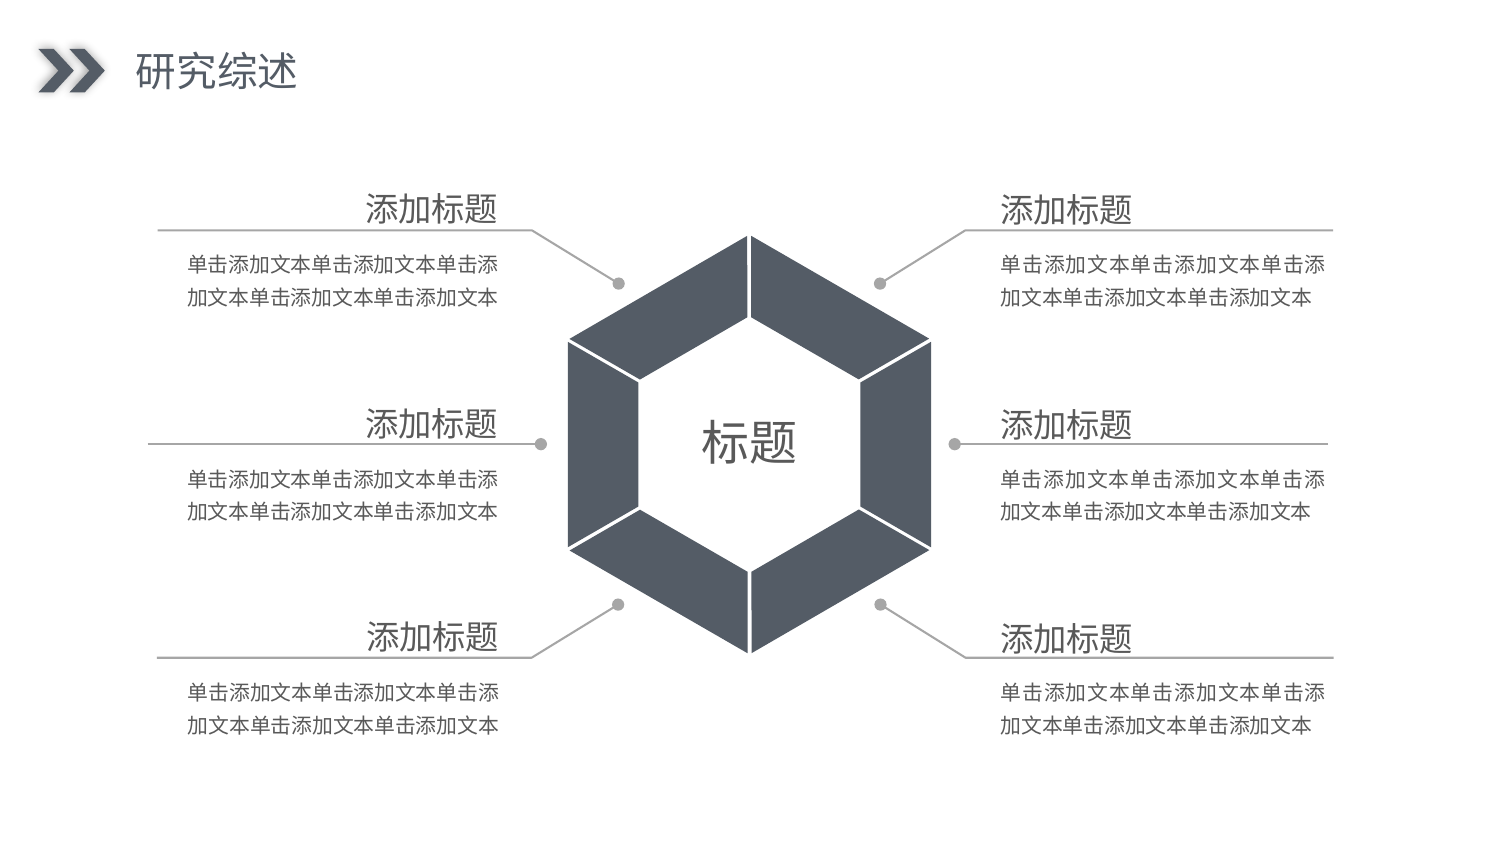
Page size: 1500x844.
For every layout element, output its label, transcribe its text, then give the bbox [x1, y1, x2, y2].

text_box [517, 610, 602, 659]
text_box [985, 186, 1341, 319]
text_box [719, 282, 932, 607]
text_box 研究综述 [120, 38, 314, 102]
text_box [151, 185, 514, 319]
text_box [985, 614, 1341, 747]
text_box [518, 229, 625, 281]
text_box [567, 282, 717, 607]
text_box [38, 48, 106, 93]
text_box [151, 399, 514, 533]
text_box [897, 610, 982, 659]
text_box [152, 613, 514, 747]
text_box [985, 401, 1341, 533]
text_box [875, 229, 980, 280]
